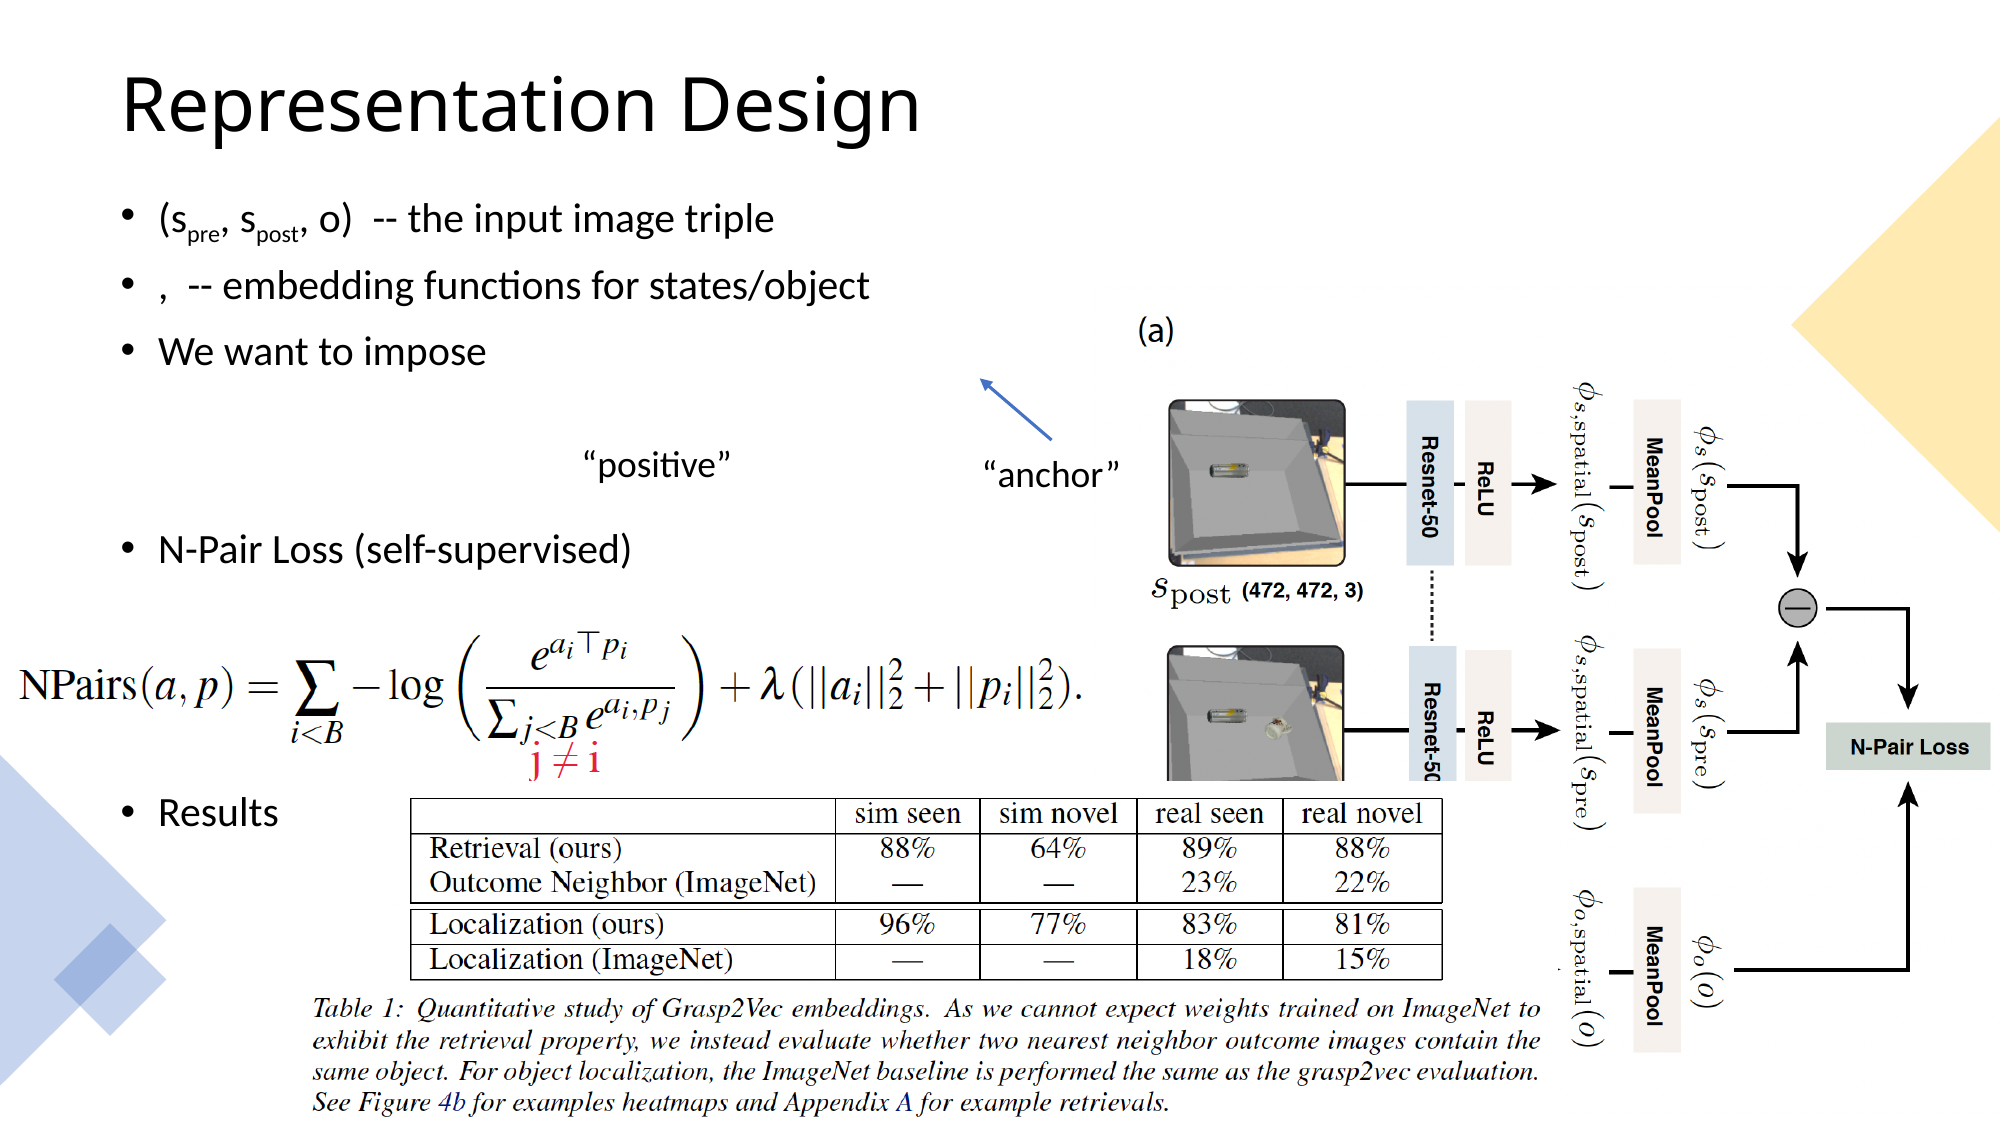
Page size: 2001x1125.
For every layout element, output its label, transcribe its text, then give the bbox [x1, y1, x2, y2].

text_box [979, 378, 1052, 441]
text_box [1830, 115, 2000, 284]
text_box [52, 921, 168, 1038]
text_box “anchor” [966, 442, 1093, 503]
text_box [0, 0, 2000, 615]
text_box [0, 784, 2000, 1125]
text_box [0, 784, 168, 1088]
title Representation Design [105, 41, 1895, 173]
picture [0, 284, 2000, 1122]
text_box “positive” [566, 432, 760, 493]
